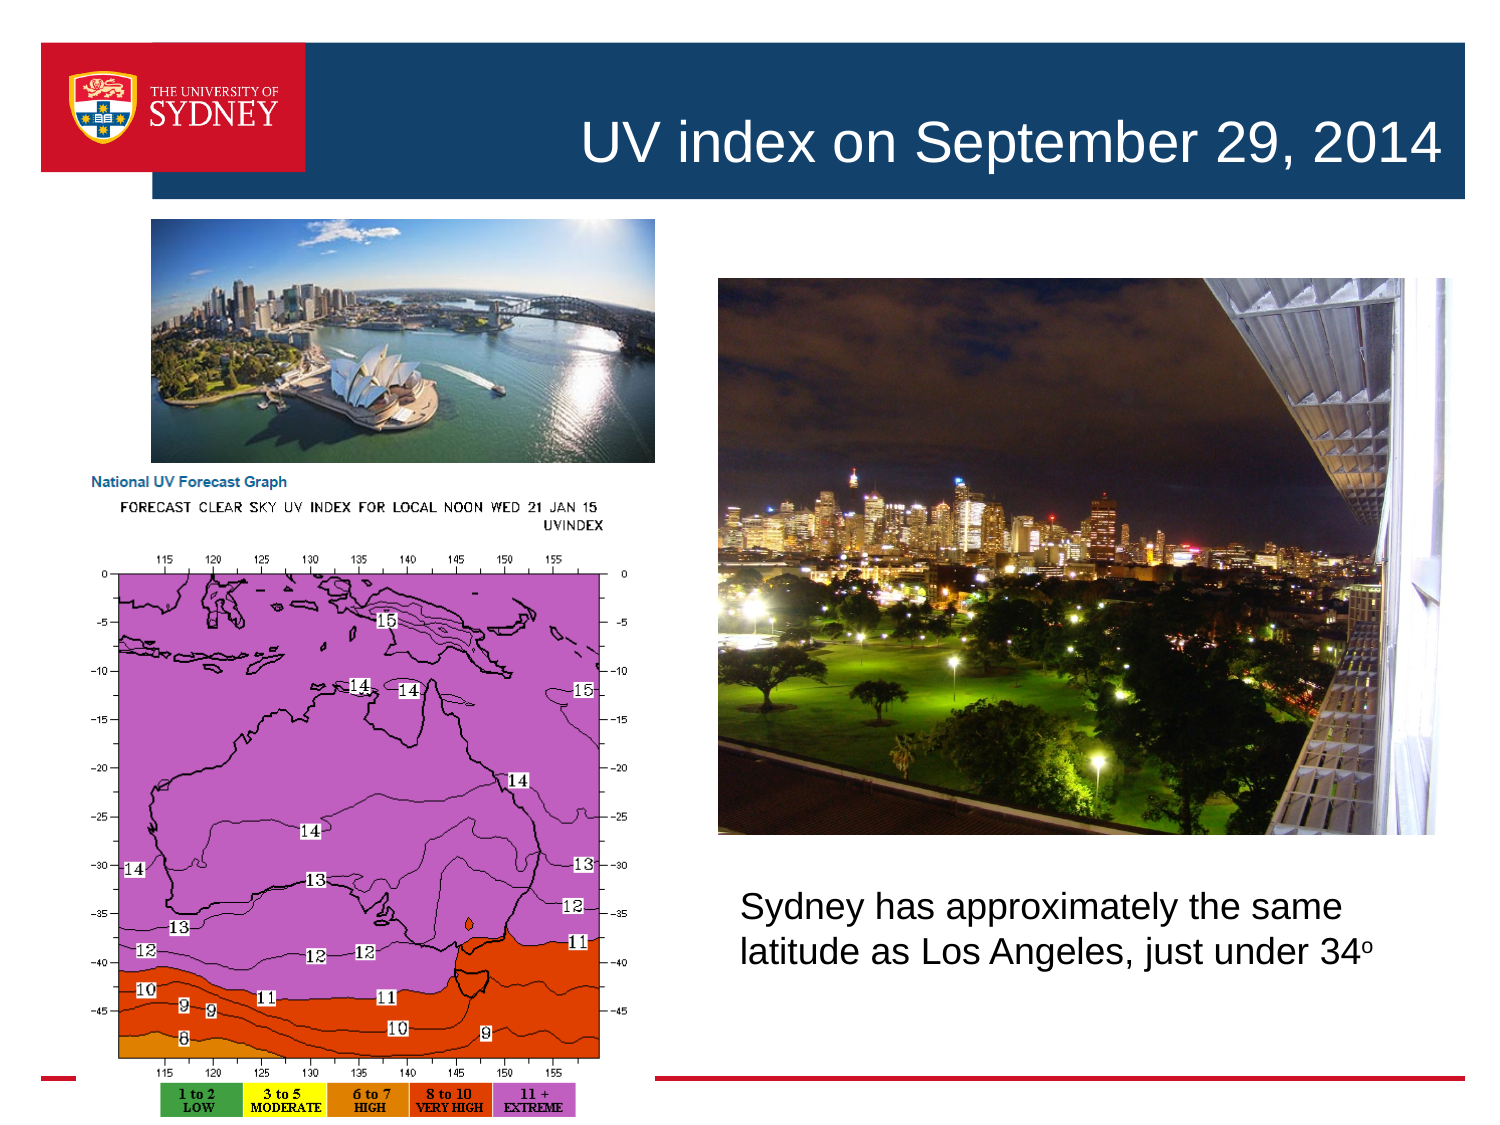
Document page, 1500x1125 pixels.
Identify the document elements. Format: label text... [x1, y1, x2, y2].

picture [718, 278, 1459, 835]
text_box Sydney has approximately the same latitude as Los Angeles, just under 34o [725, 874, 1438, 980]
title UV index on September 29, 2014 [301, 78, 1459, 183]
picture [76, 473, 655, 1125]
picture [69, 71, 278, 144]
picture [151, 219, 655, 463]
